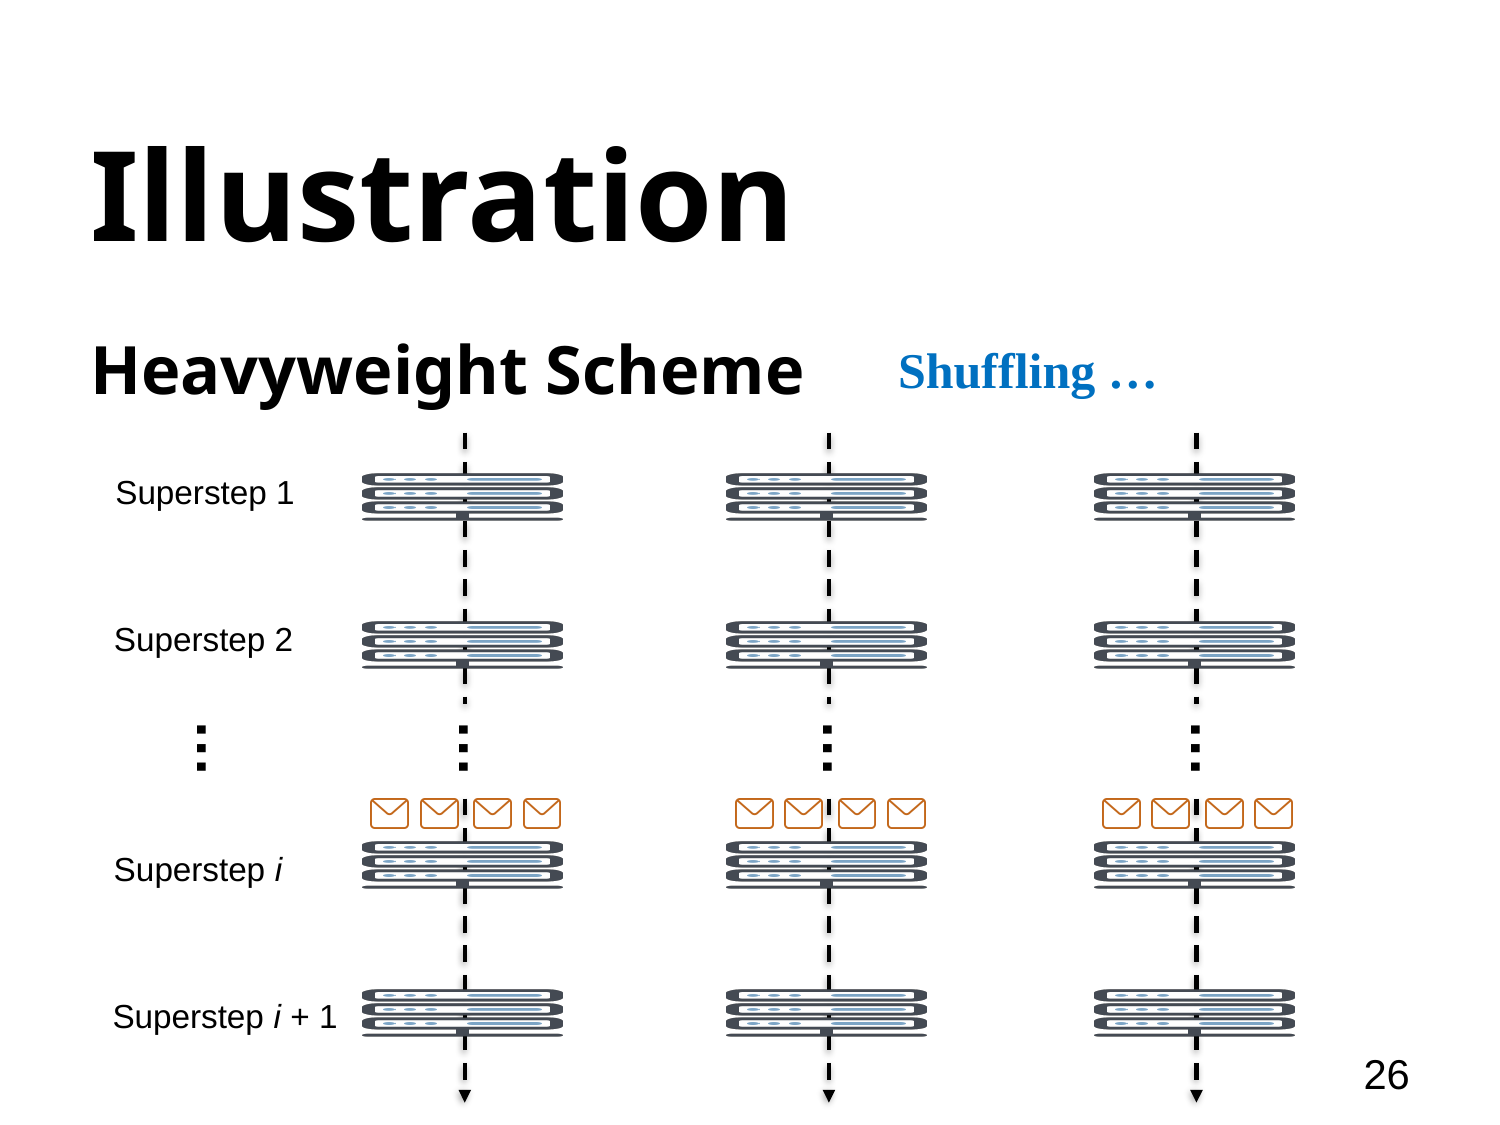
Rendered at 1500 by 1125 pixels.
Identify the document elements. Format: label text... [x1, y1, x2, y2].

text_box Superstep 1 [100, 464, 310, 519]
title Illustration [74, 97, 1426, 286]
picture [419, 798, 459, 830]
picture [473, 798, 512, 830]
picture [886, 798, 926, 830]
slide_number 26 [1333, 1042, 1425, 1103]
text_box … [178, 704, 263, 793]
picture [1205, 798, 1244, 830]
picture [370, 798, 410, 830]
picture [522, 798, 562, 830]
picture [837, 798, 877, 830]
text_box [329, 432, 597, 1103]
text_box Shuffling … [883, 330, 1173, 406]
picture [1151, 798, 1190, 830]
text_box Superstep i + 1 [97, 987, 324, 1042]
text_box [1061, 432, 1329, 1103]
text_box Superstep 2 [99, 611, 309, 666]
picture [734, 798, 774, 830]
picture [1254, 798, 1293, 830]
picture [1102, 798, 1141, 830]
list Heavyweight Scheme [74, 319, 1473, 1013]
text_box Superstep i [99, 840, 298, 896]
picture [783, 798, 823, 830]
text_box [693, 432, 961, 1103]
